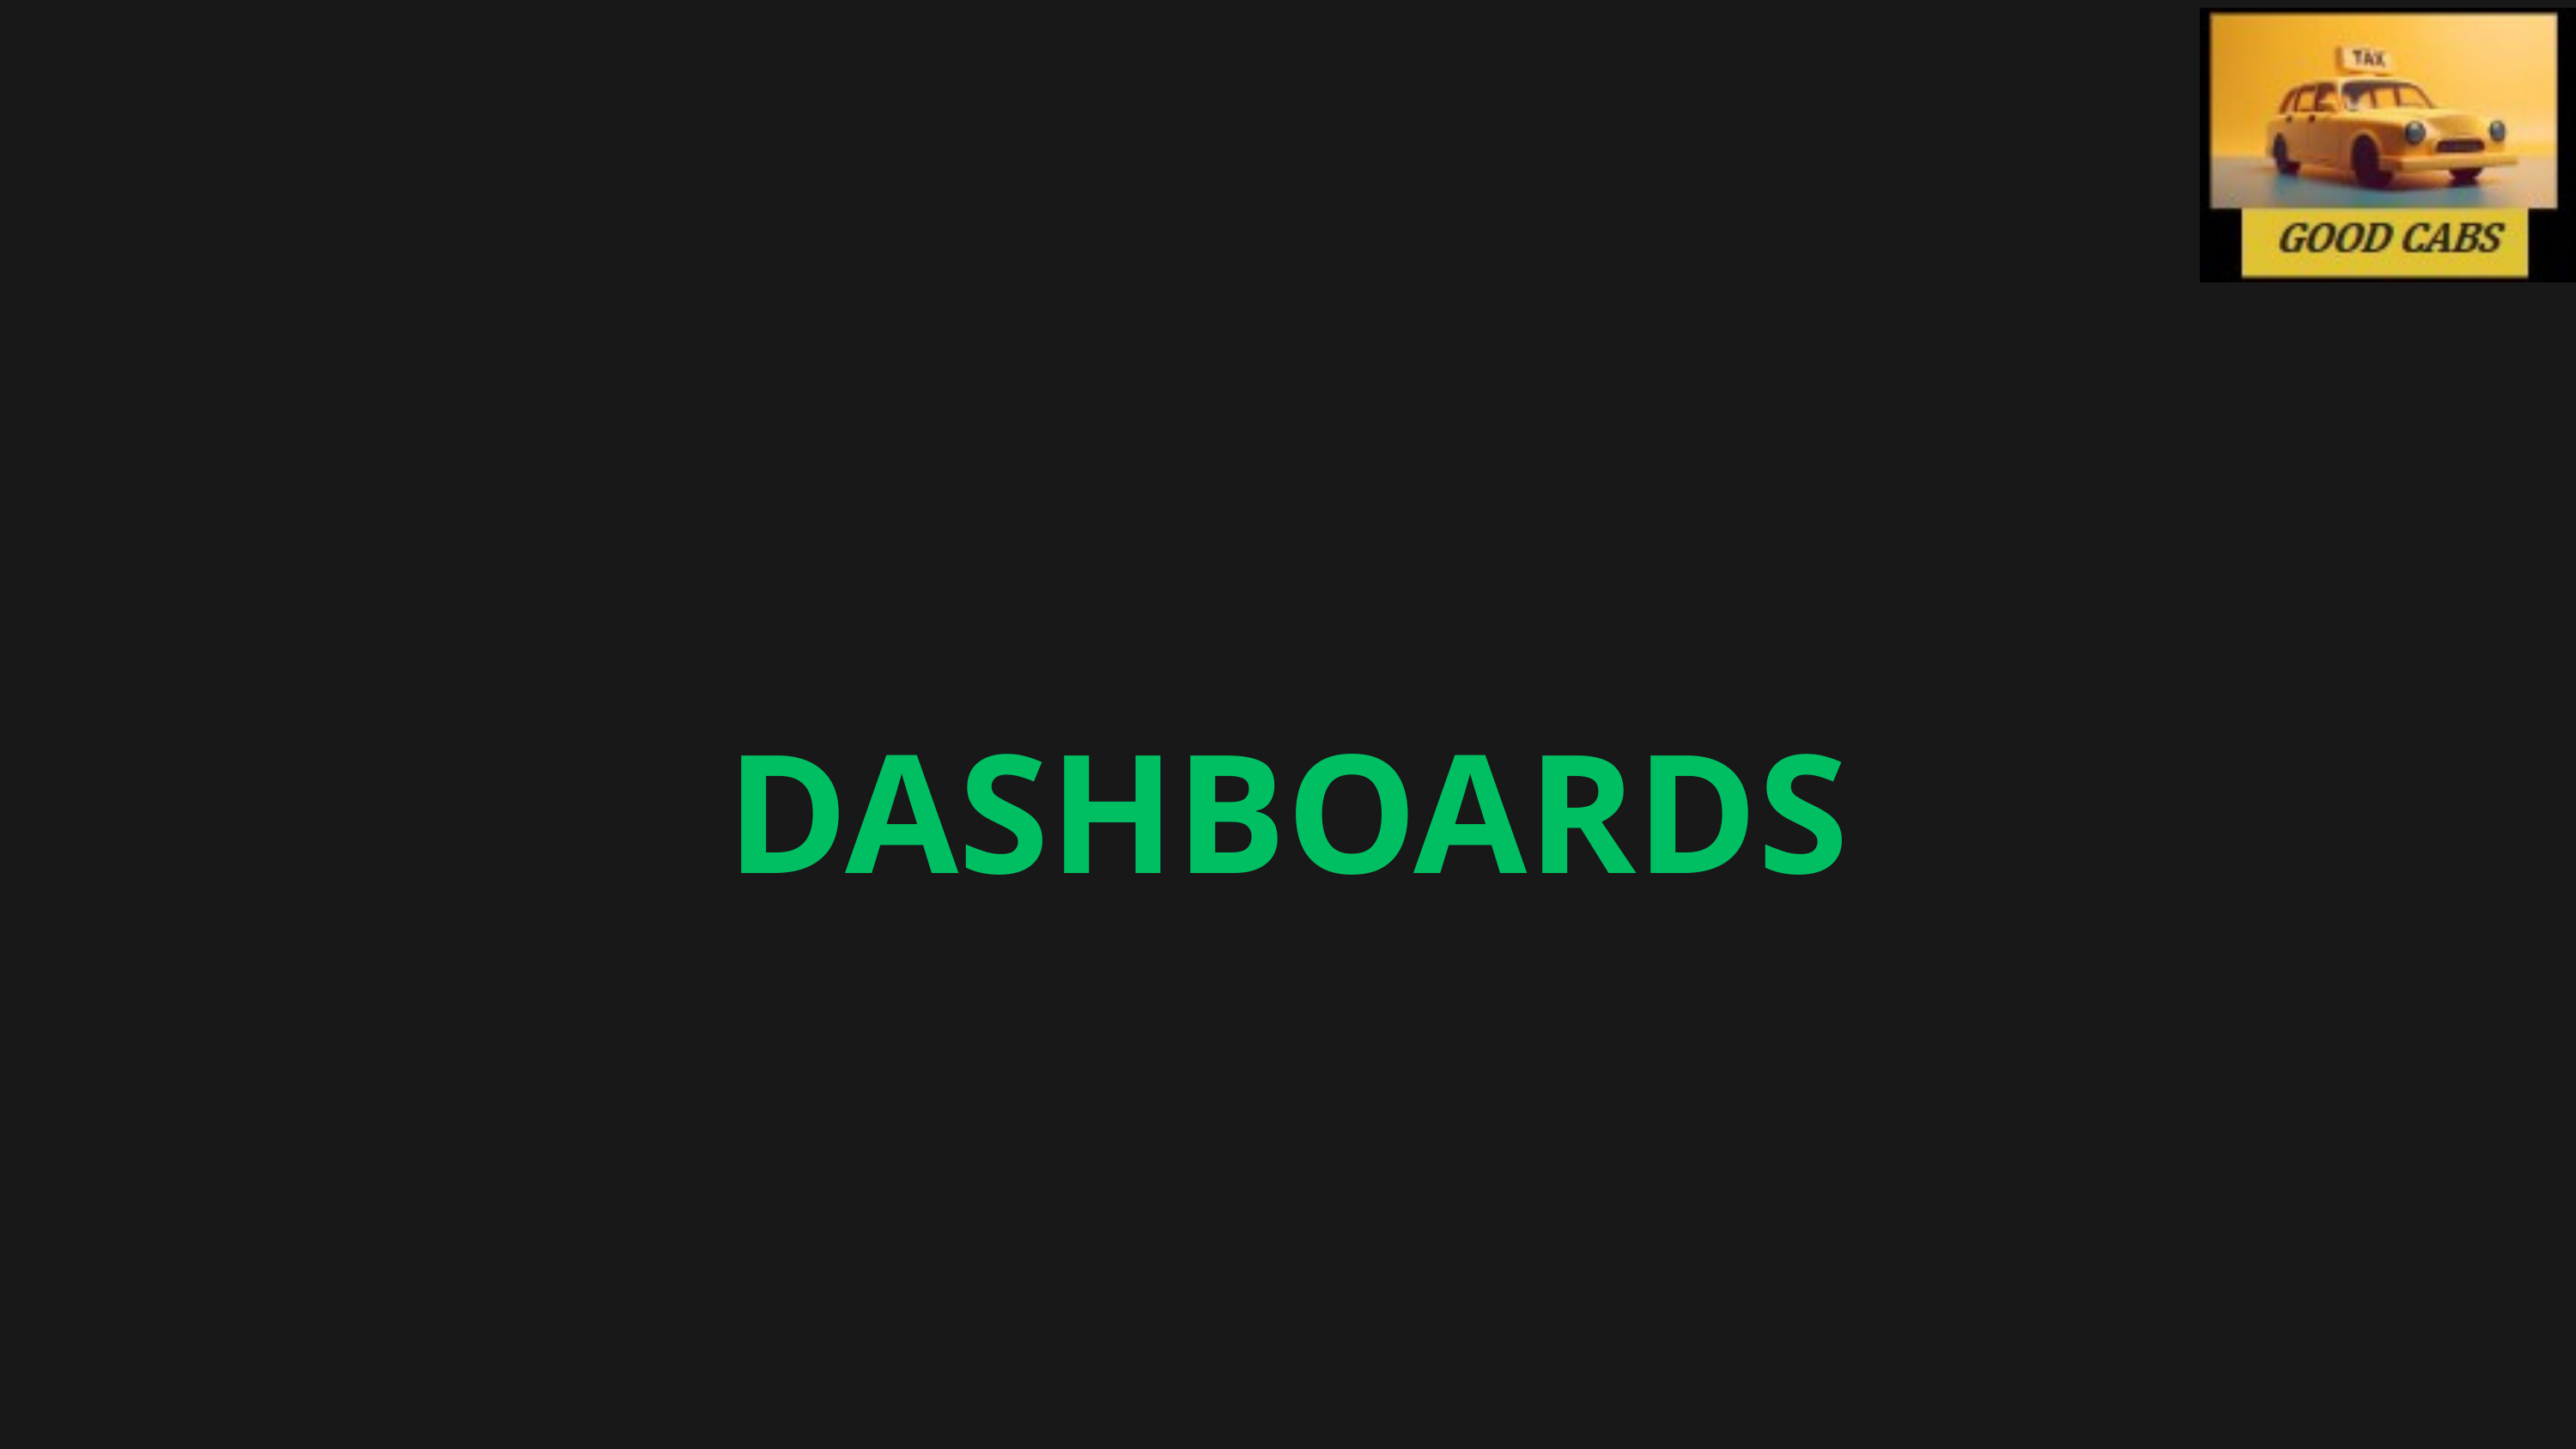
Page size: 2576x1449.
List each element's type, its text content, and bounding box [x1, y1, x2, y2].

text_box DASHBOARDS [705, 676, 1870, 906]
text_box [2199, 8, 2576, 282]
